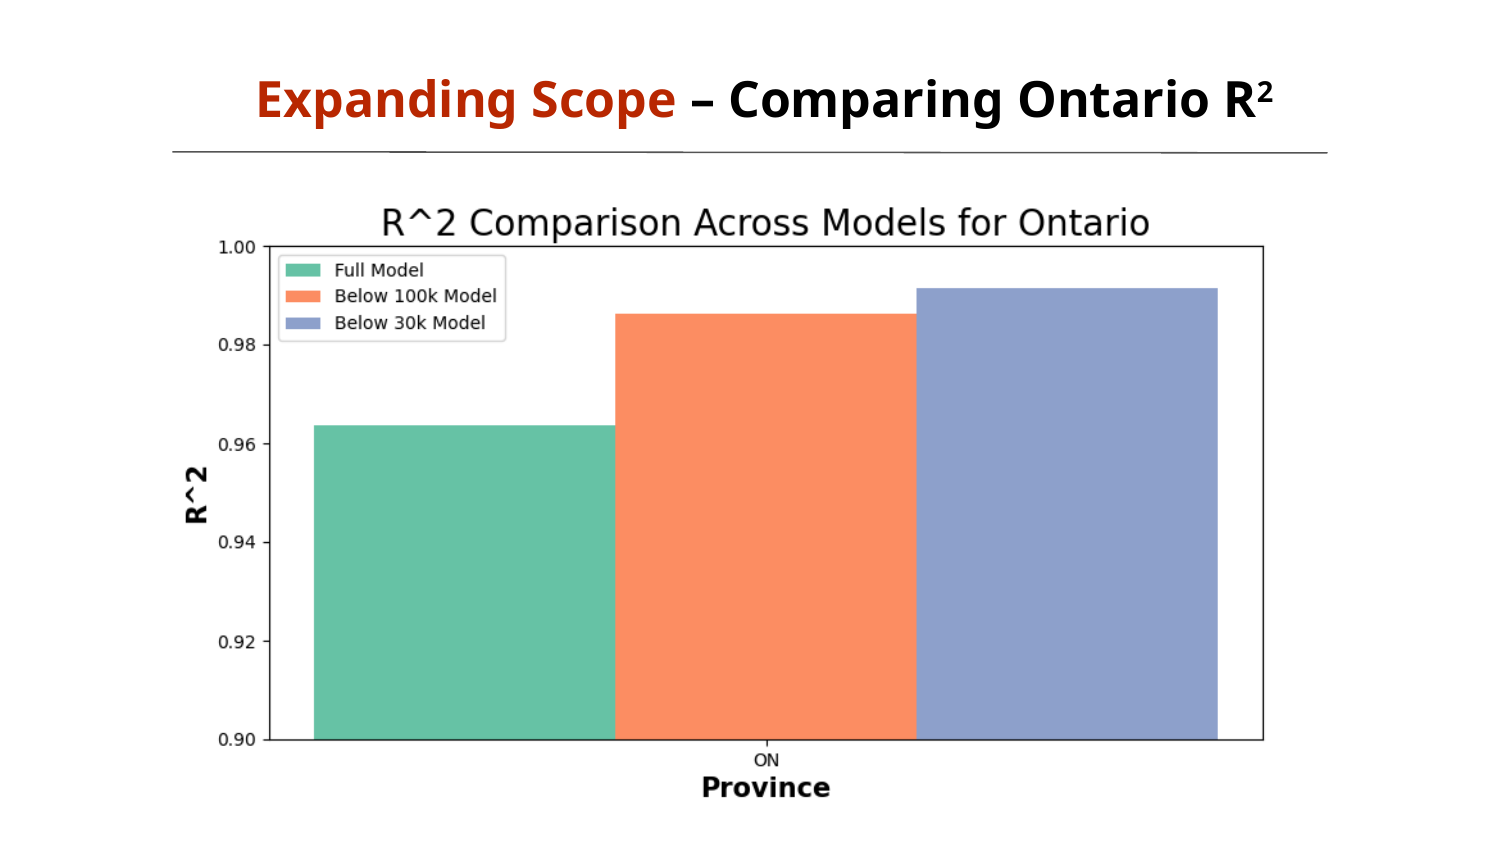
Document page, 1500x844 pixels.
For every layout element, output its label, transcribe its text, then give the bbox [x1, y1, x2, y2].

picture [108, 168, 1392, 811]
text_box Expanding Scope – Comparing Ontario R2 [0, 43, 1500, 146]
